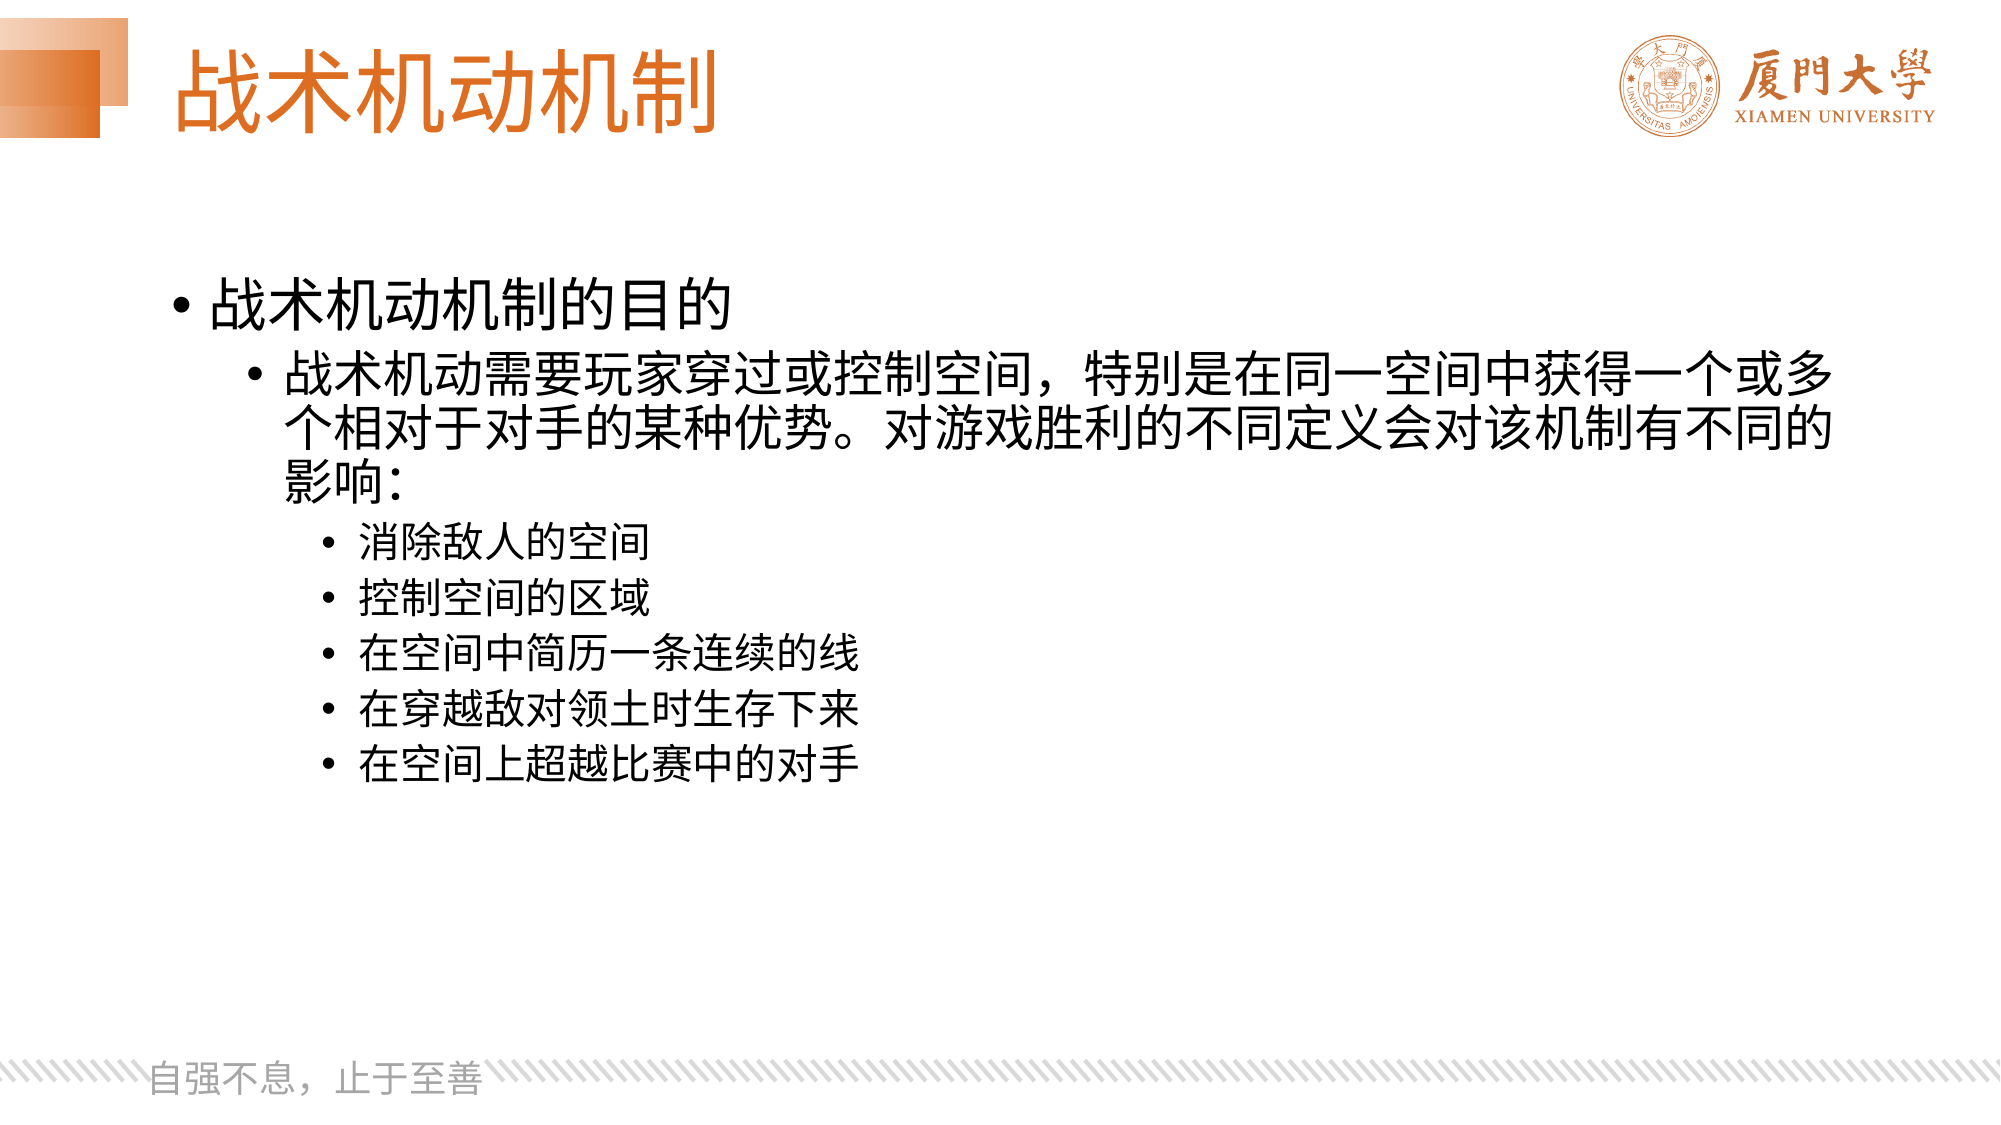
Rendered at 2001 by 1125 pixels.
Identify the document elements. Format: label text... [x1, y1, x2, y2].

title 战术机动机制 [156, 16, 1882, 177]
list 战术机动机制的目的 战术机动需要玩家穿过或控制空间，特别是在同一空间中获得一个或多个相对于对手的某种优势。对游戏胜利的不同定义会对该机制有不同的影响： 消除敌人的空间 控制空间的区域 在空间中简历一条连续的线 在穿越敌对领土时生存下来 在空间上超越比赛中的对手 [156, 268, 1882, 996]
